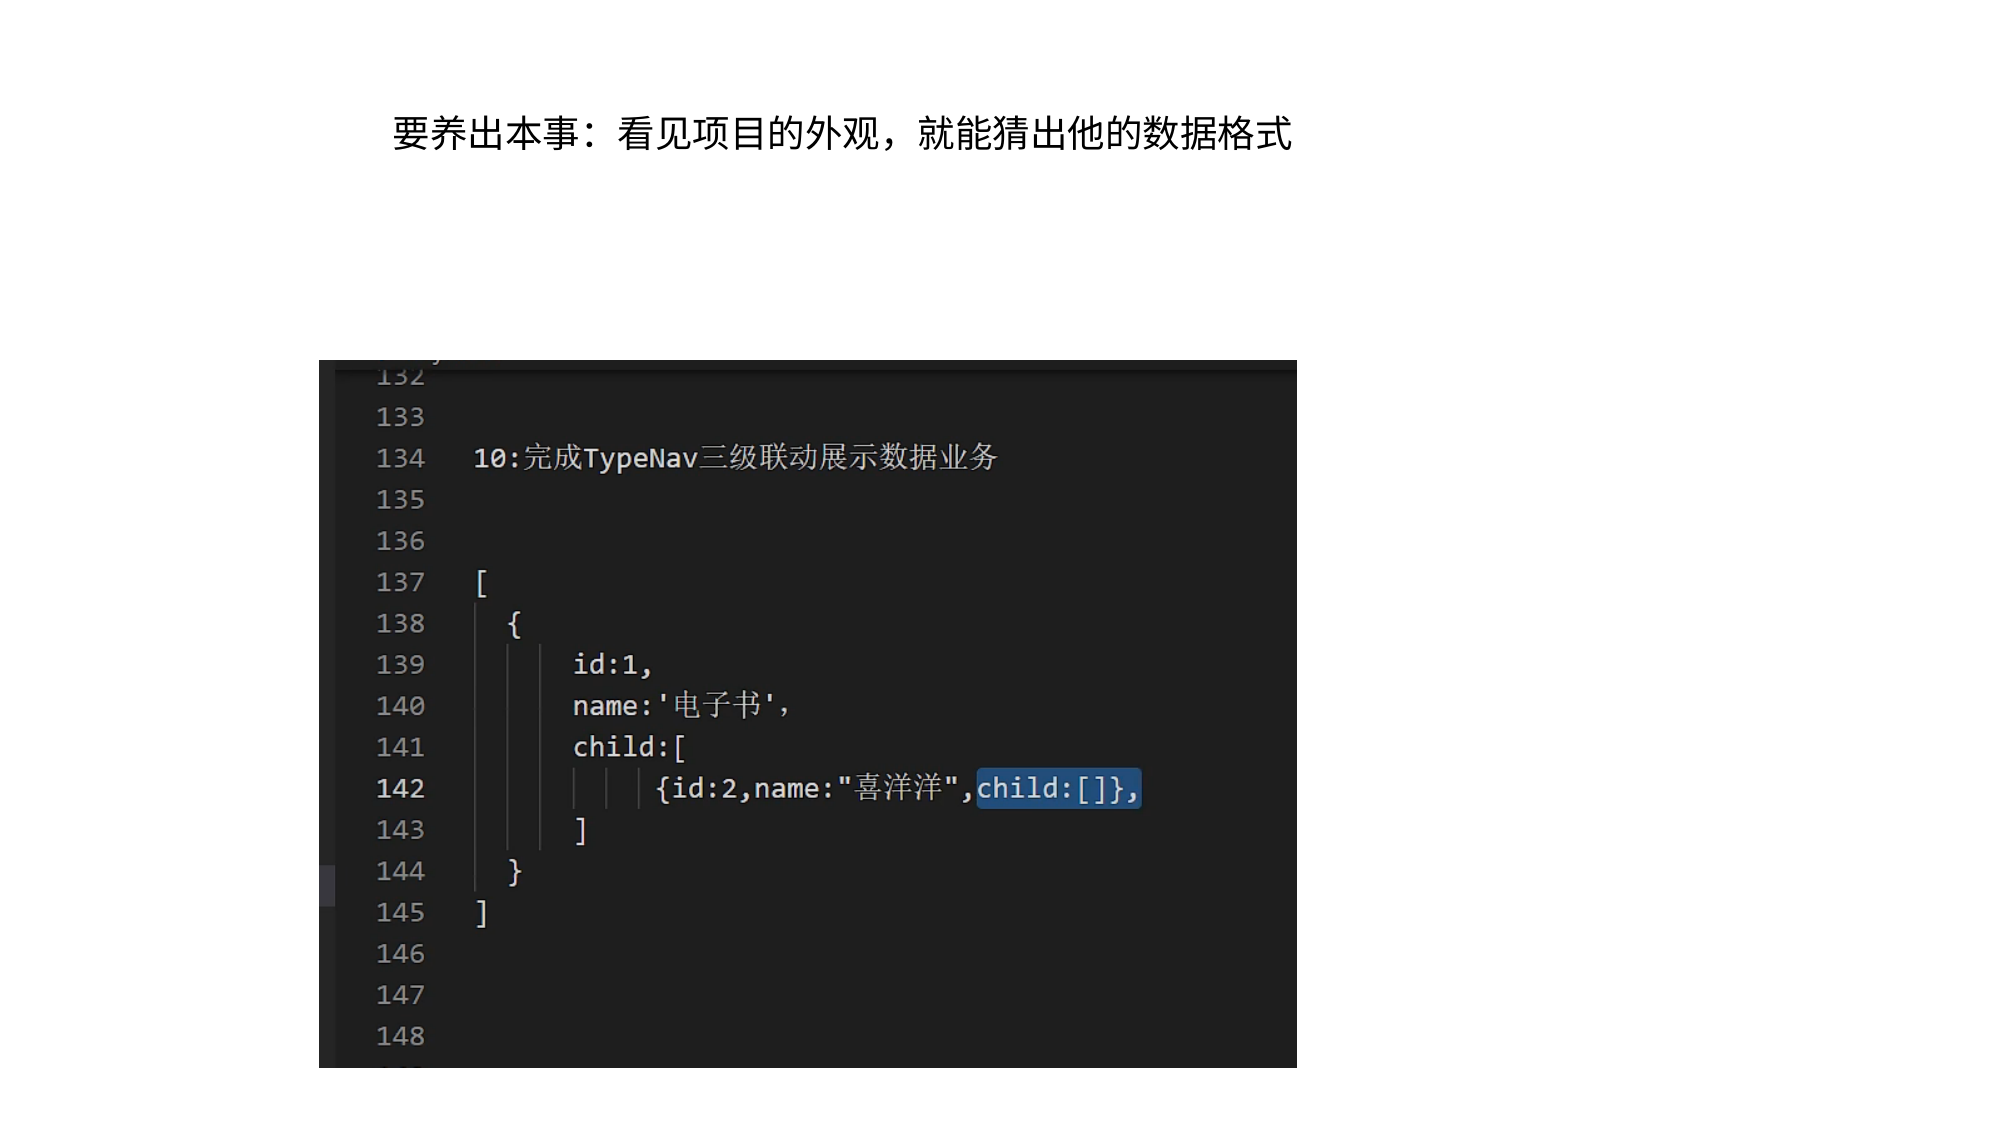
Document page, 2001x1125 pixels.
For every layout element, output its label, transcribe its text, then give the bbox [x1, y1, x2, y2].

text_box 要养出本事：看见项目的外观，就能猜出他的数据格式 [378, 103, 1755, 163]
picture [318, 360, 1297, 1068]
